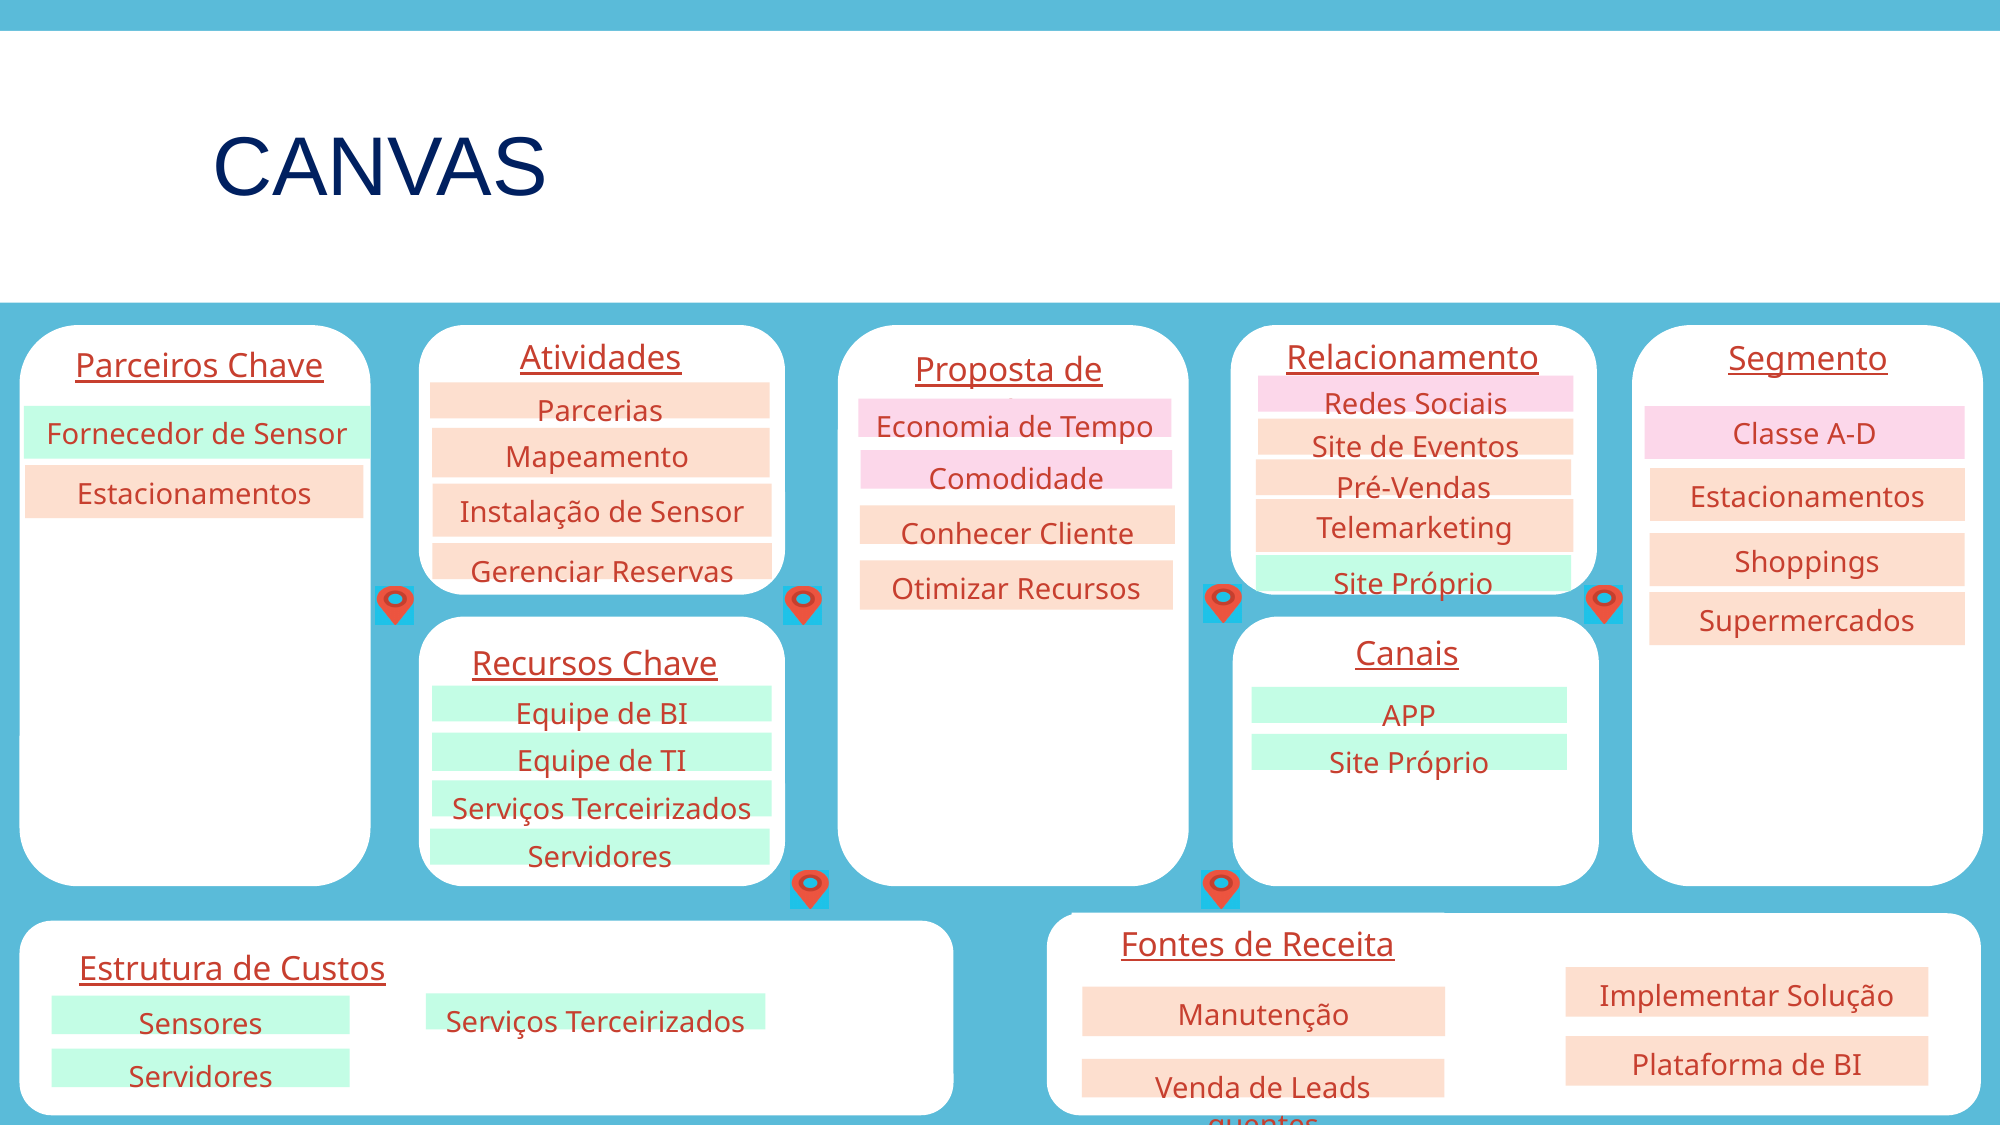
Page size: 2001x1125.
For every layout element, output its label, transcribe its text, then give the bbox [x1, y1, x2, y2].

text_box [0, 30, 2000, 303]
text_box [19, 324, 1984, 1116]
text_box CANVAS [197, 46, 1803, 295]
